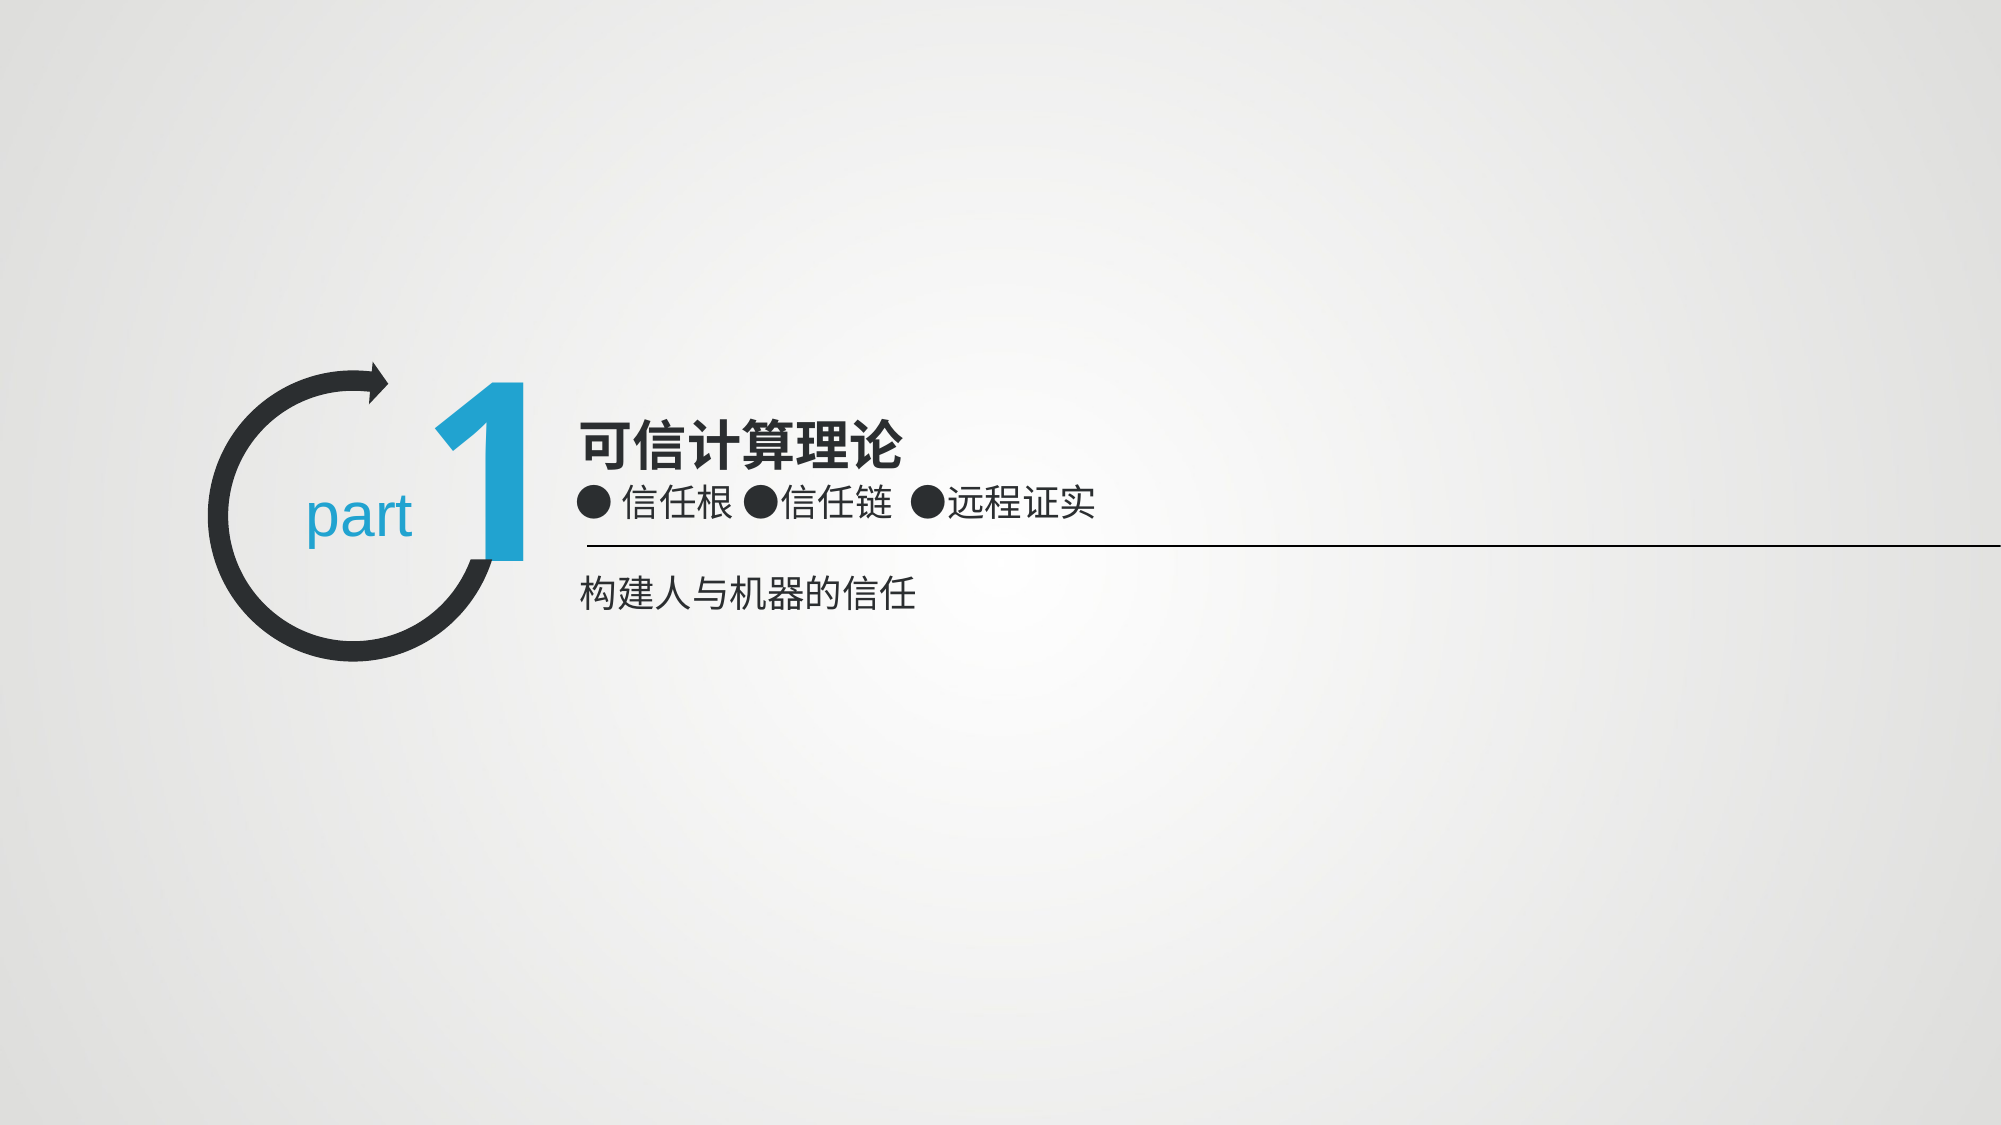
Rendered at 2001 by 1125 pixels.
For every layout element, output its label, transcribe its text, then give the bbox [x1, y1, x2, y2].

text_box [560, 404, 1754, 624]
picture [0, 0, 2001, 1125]
text_box part [290, 466, 429, 557]
text_box 1 [405, 304, 579, 620]
text_box [207, 361, 493, 662]
